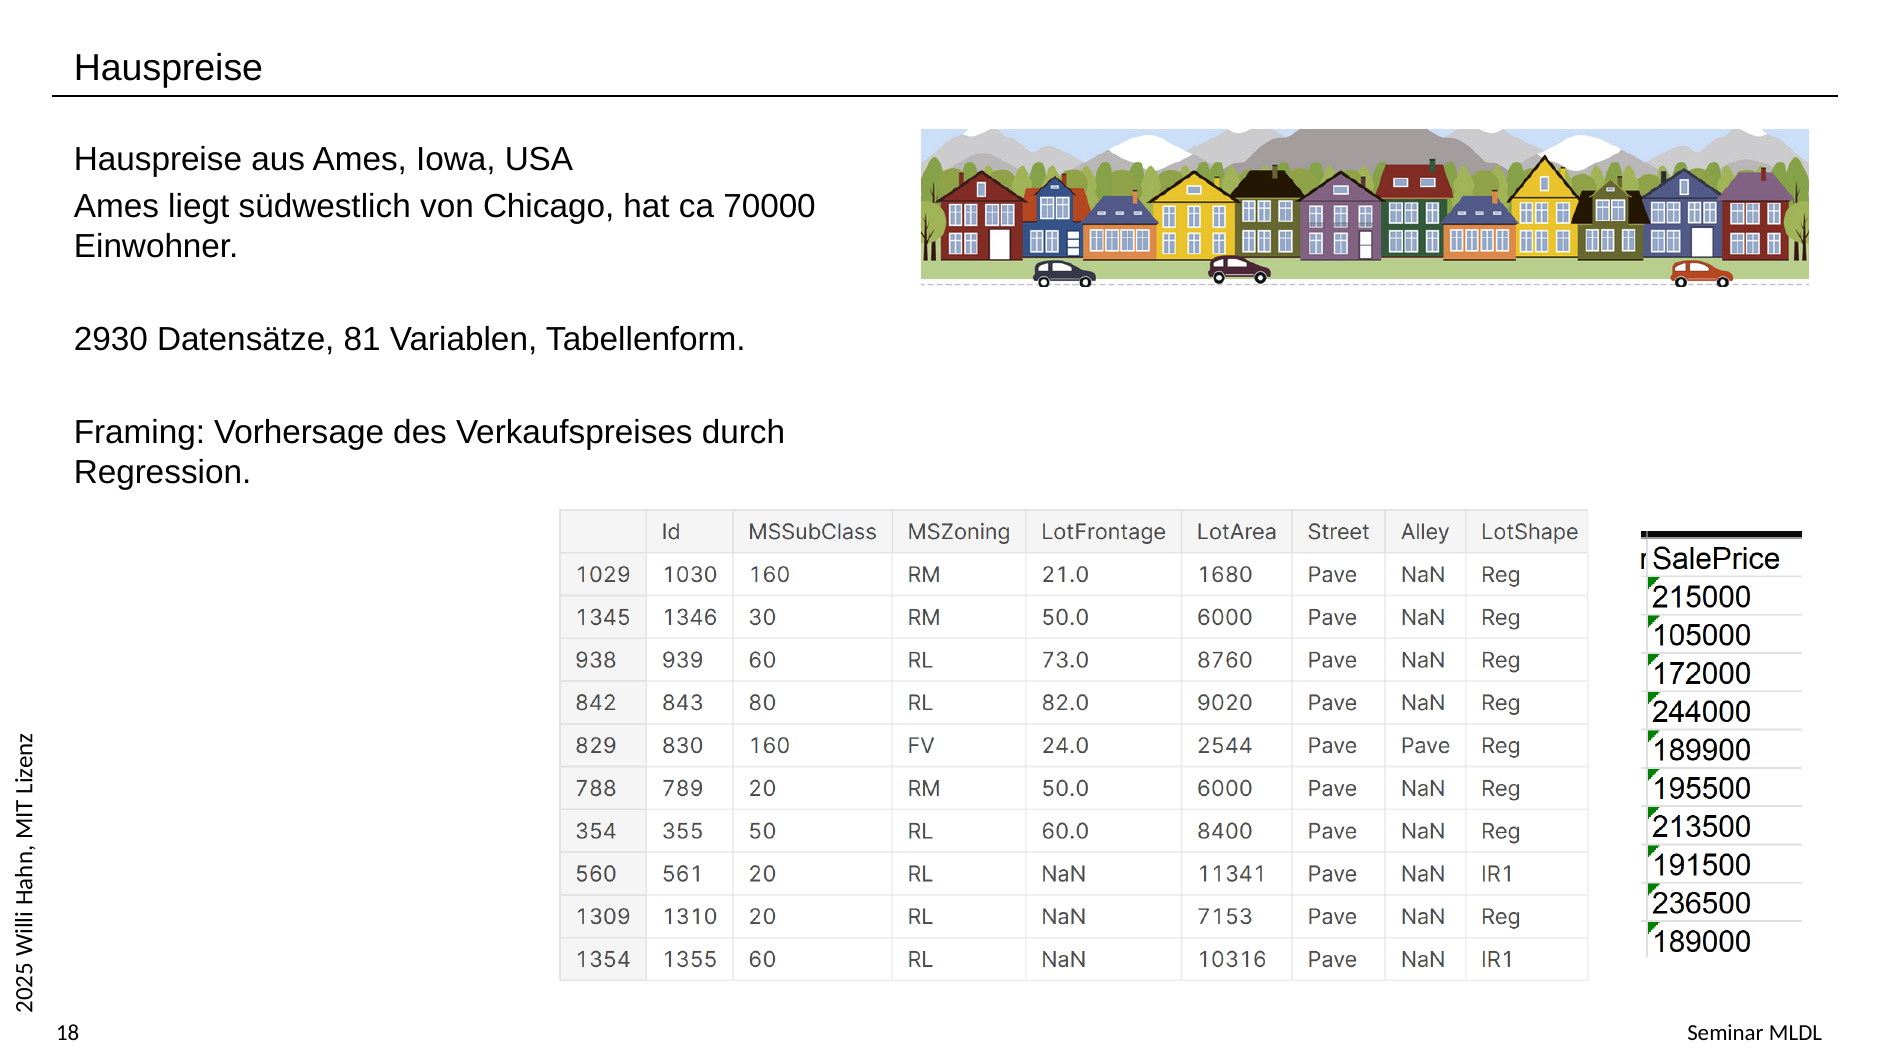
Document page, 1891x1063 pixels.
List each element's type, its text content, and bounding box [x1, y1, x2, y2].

picture [921, 129, 1810, 288]
picture [554, 507, 1595, 981]
list Hauspreise aus Ames, Iowa, USA Ames liegt südwestlich von Chicago, hat ca 70000 Einwohner. 2930 Datensätze, 81 Variablen, Tabellenform. Framing: Vorhersage des Verkaufspreises durch Regression. [59, 129, 934, 993]
picture [1641, 531, 1803, 957]
list Hauspreise [59, 35, 1572, 83]
